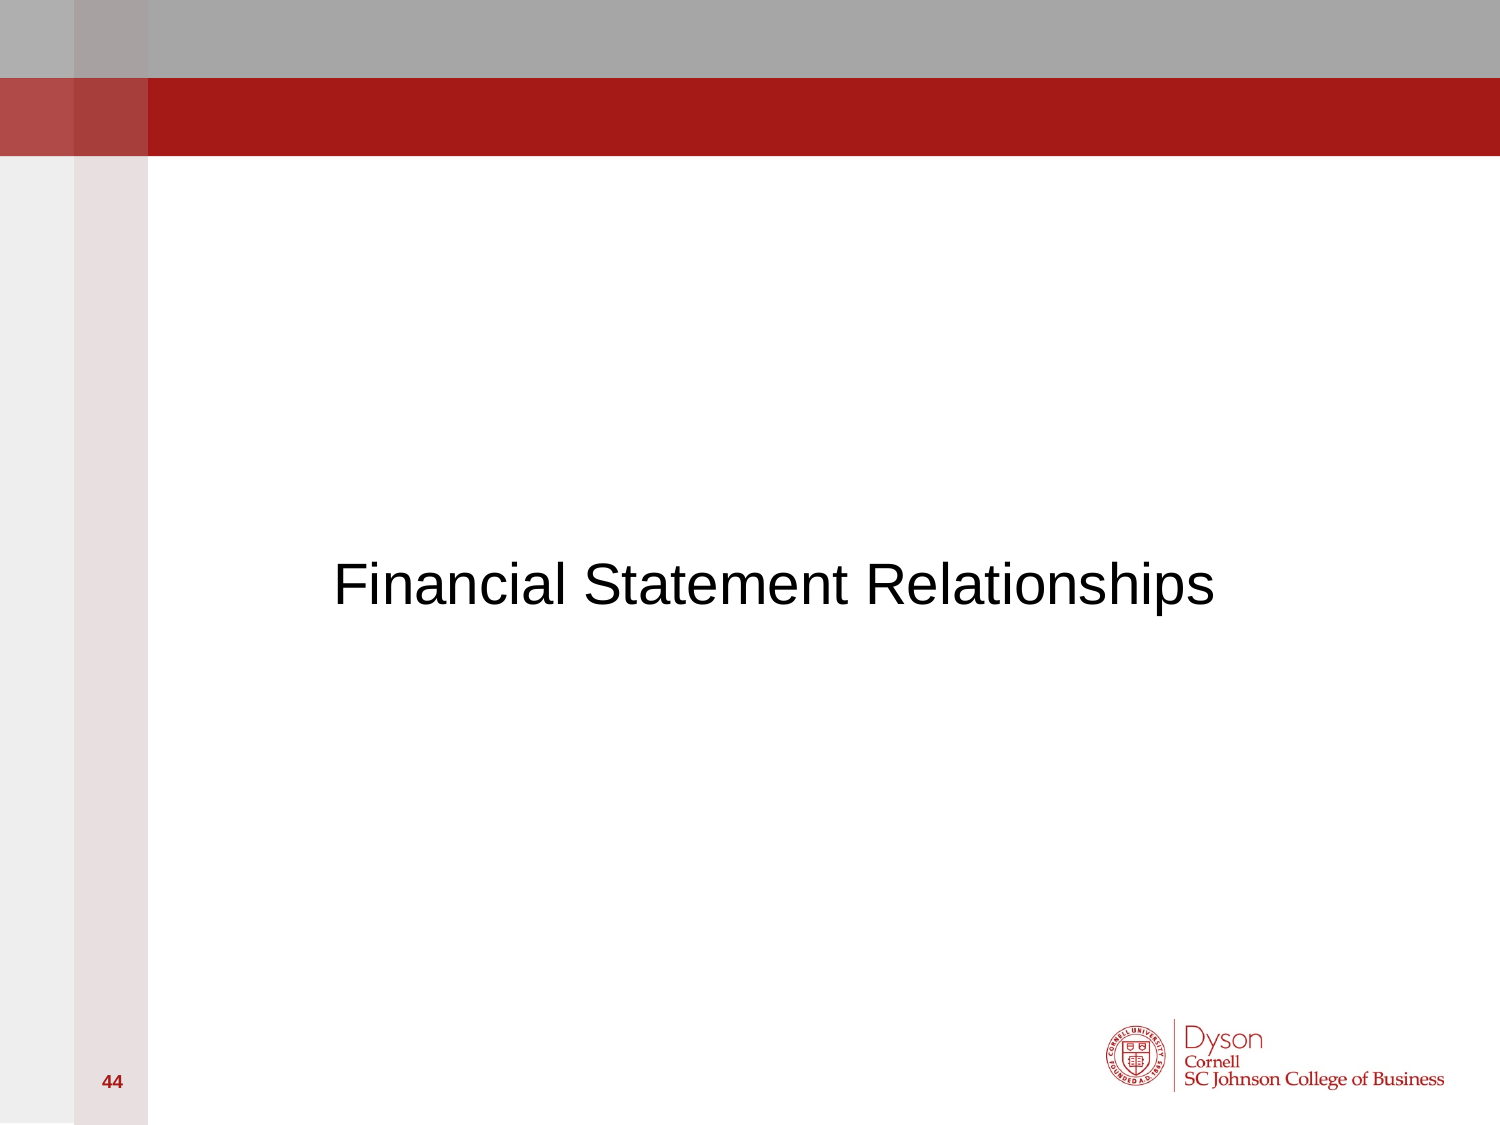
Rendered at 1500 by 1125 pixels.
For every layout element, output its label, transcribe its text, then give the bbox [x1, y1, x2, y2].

picture [1106, 1019, 1444, 1092]
slide_number 44 [74, 1062, 151, 1125]
list Financial Statement Relationships [187, 200, 1363, 963]
